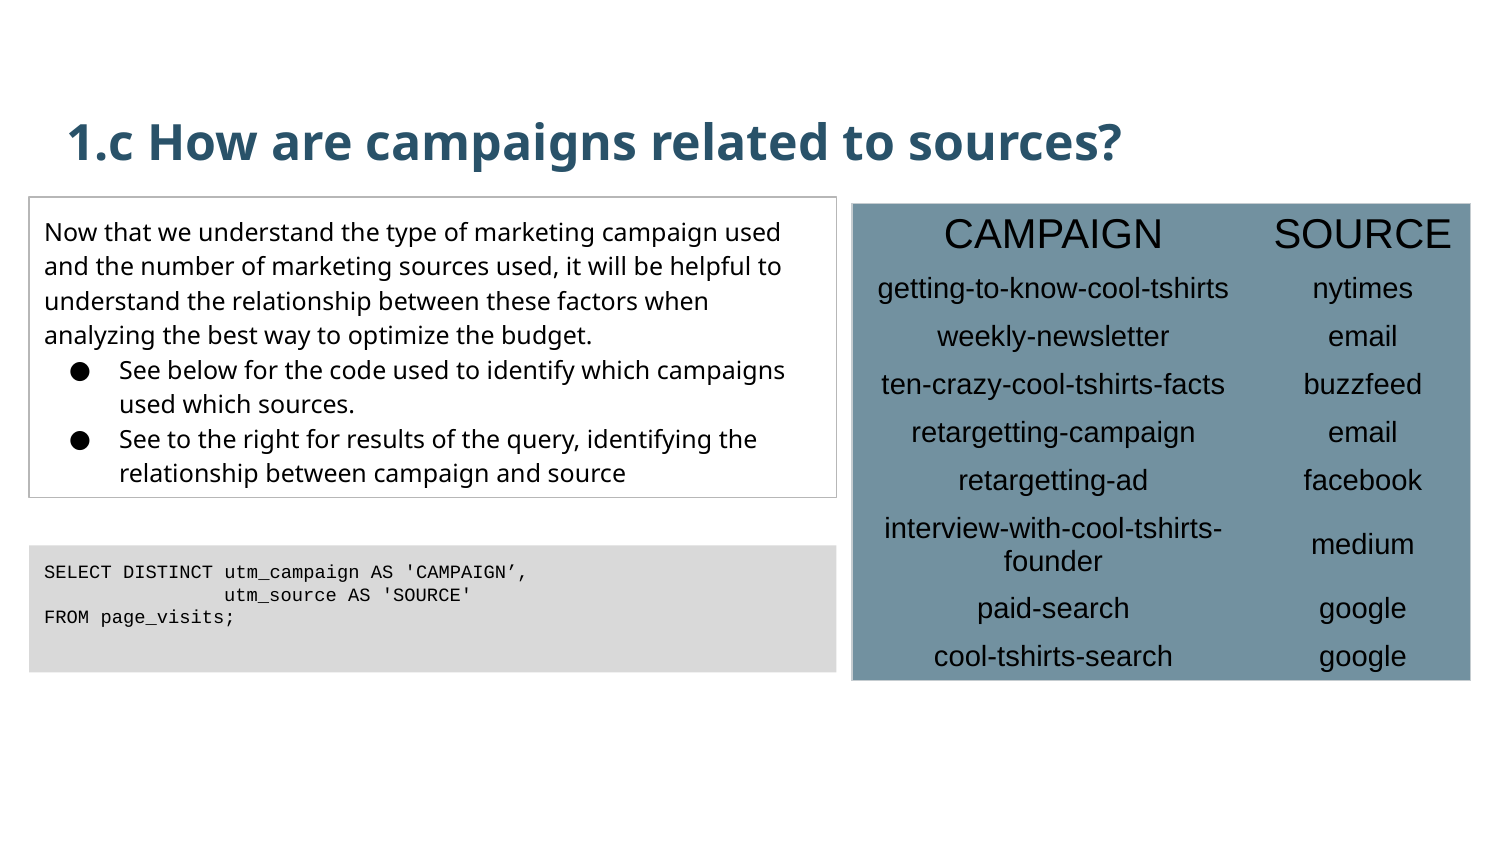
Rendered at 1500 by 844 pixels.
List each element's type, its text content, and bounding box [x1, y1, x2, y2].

table_cell retargetting-ad [853, 456, 1255, 504]
table_cell weekly-newsletter [853, 313, 1255, 361]
table_cell facebook [1255, 456, 1470, 504]
table_cell ten-crazy-cool-tshirts-facts [853, 361, 1255, 408]
table_cell email [1255, 408, 1470, 456]
table_cell medium [1255, 504, 1470, 585]
table_cell cool-tshirts-search [853, 633, 1255, 680]
table_cell getting-to-know-cool-tshirts [853, 265, 1255, 313]
table_cell nytimes [1255, 265, 1470, 313]
table_cell paid-search [853, 585, 1255, 633]
text_box Now that we understand the type of marketing campaign used and the number of marketing sources used, it will be helpful to understand the relationship between these factors when analyzing the best way to optimize the budget. See below for the code used to identify which campaigns used which sources. See to the right for results of the query, identifying the relationship between campaign and source [29, 197, 837, 498]
text_box SELECT DISTINCT utm_campaign AS 'CAMPAIGN’, utm_source AS 'SOURCE' FROM page_visits; [29, 545, 837, 673]
text_box 1.c How are campaigns related to sources? [51, 48, 1449, 186]
table_cell google [1255, 585, 1470, 633]
table_cell interview-with-cool-tshirts-founder [853, 504, 1255, 585]
table_cell buzzfeed [1255, 361, 1470, 408]
table_cell google [1255, 633, 1470, 680]
table_cell email [1255, 313, 1470, 361]
table_cell retargetting-campaign [853, 408, 1255, 456]
table_header SOURCE [1255, 204, 1470, 265]
table_header CAMPAIGN [853, 204, 1255, 265]
